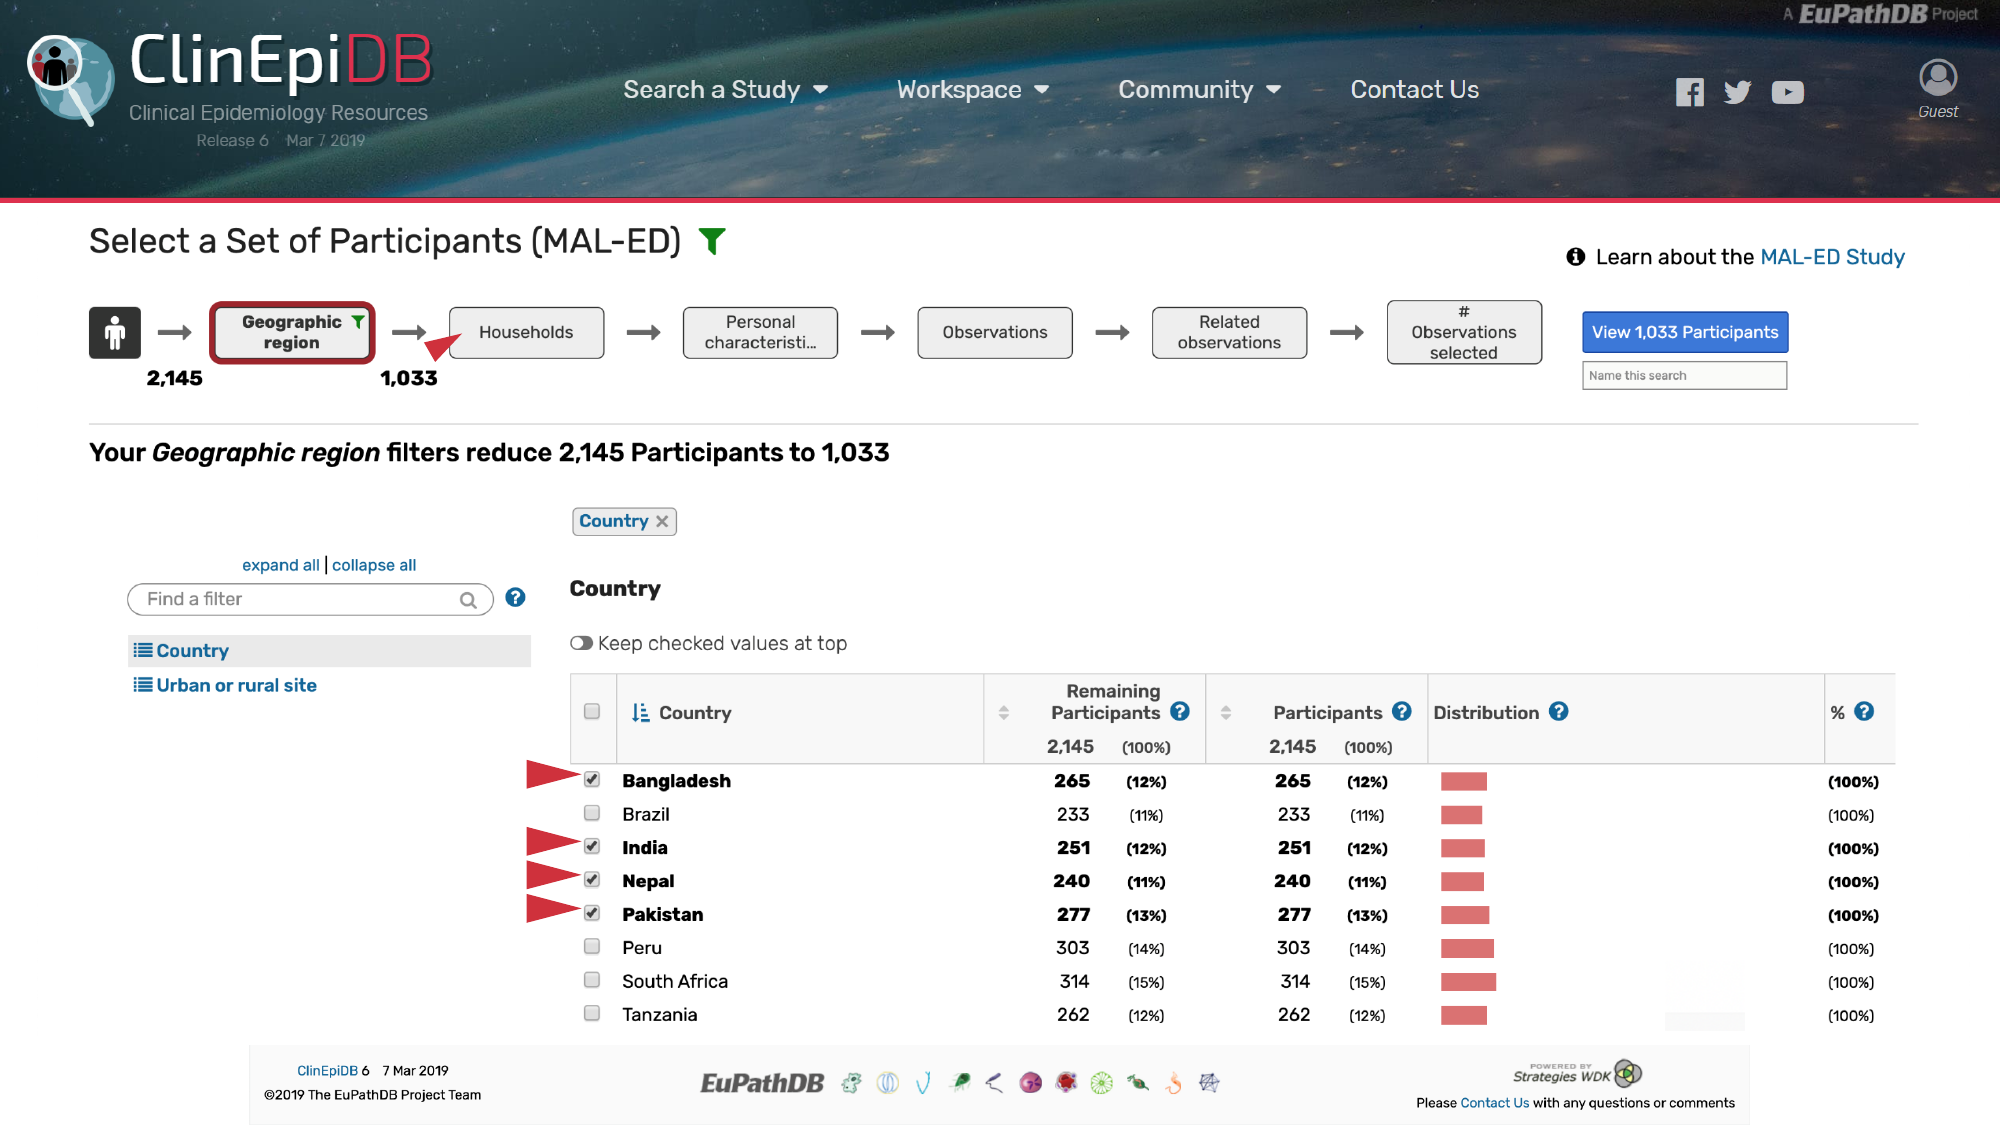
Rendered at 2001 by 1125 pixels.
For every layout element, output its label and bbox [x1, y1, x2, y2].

picture [249, 1045, 1750, 1125]
picture [0, 0, 2000, 1038]
text_box [526, 759, 582, 923]
